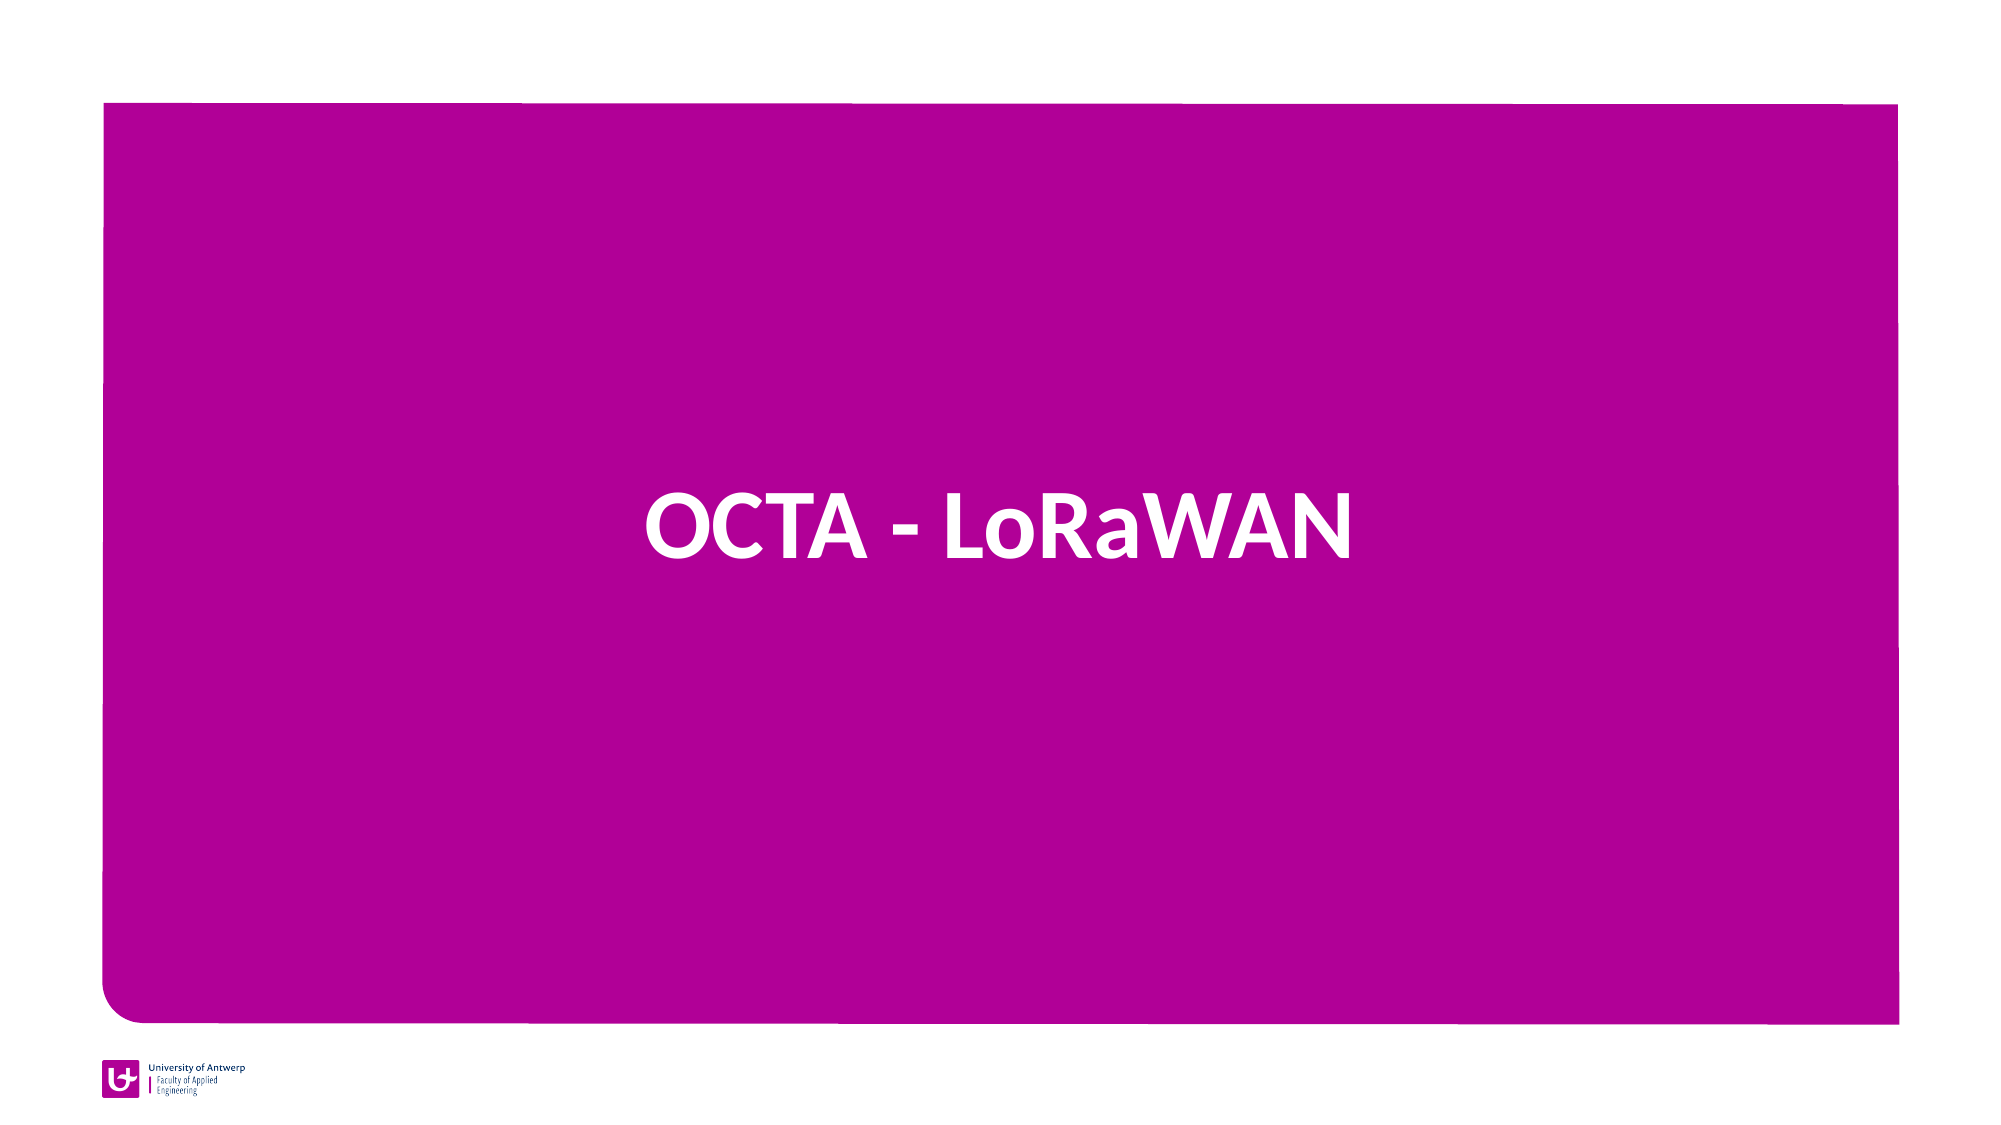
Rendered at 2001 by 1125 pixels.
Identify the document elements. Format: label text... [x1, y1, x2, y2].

picture [102, 1060, 245, 1098]
title OCTA - LoRaWAN [600, 417, 1400, 635]
